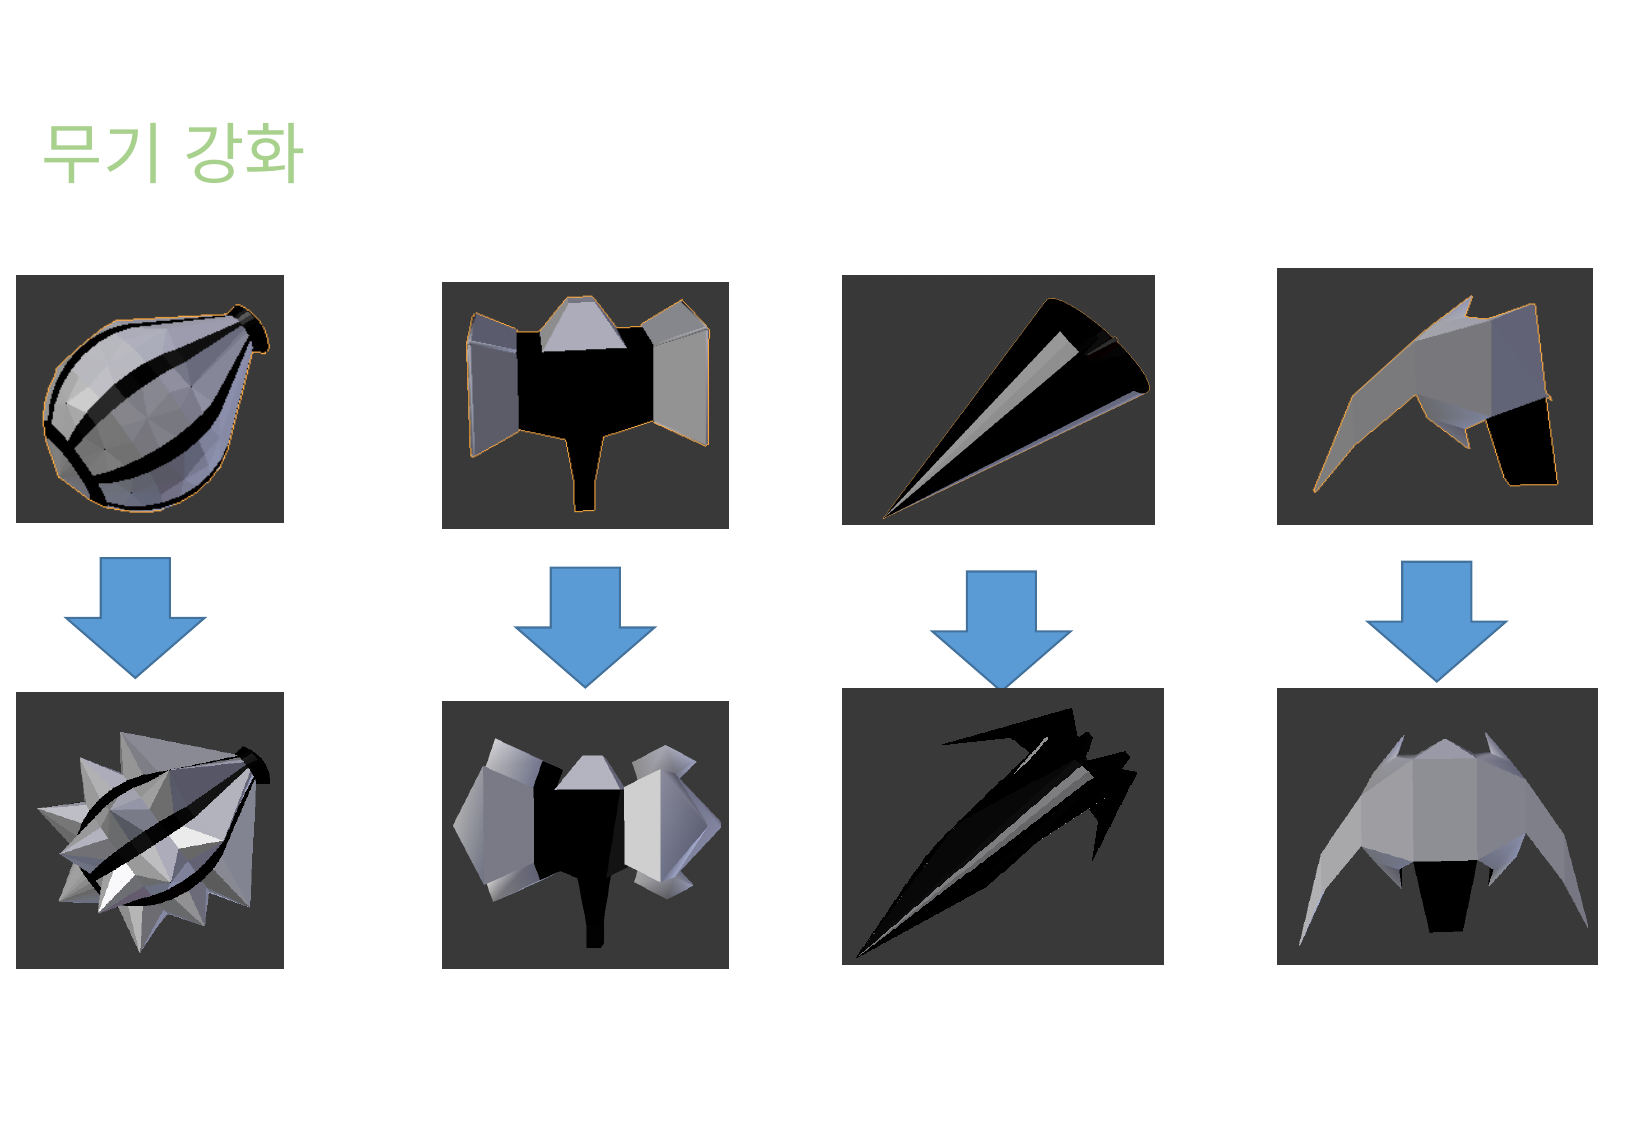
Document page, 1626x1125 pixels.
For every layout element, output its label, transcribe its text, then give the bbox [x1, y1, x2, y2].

text_box [1364, 560, 1509, 683]
picture [441, 282, 729, 529]
picture [16, 692, 284, 969]
text_box [513, 566, 658, 689]
picture [16, 275, 284, 523]
picture [842, 688, 1164, 965]
picture [1276, 268, 1593, 525]
text_box [929, 570, 1074, 688]
text_box [63, 557, 208, 680]
picture [441, 701, 729, 969]
picture [842, 275, 1155, 525]
picture [1276, 688, 1598, 965]
text_box 무기 강화 [26, 104, 322, 200]
